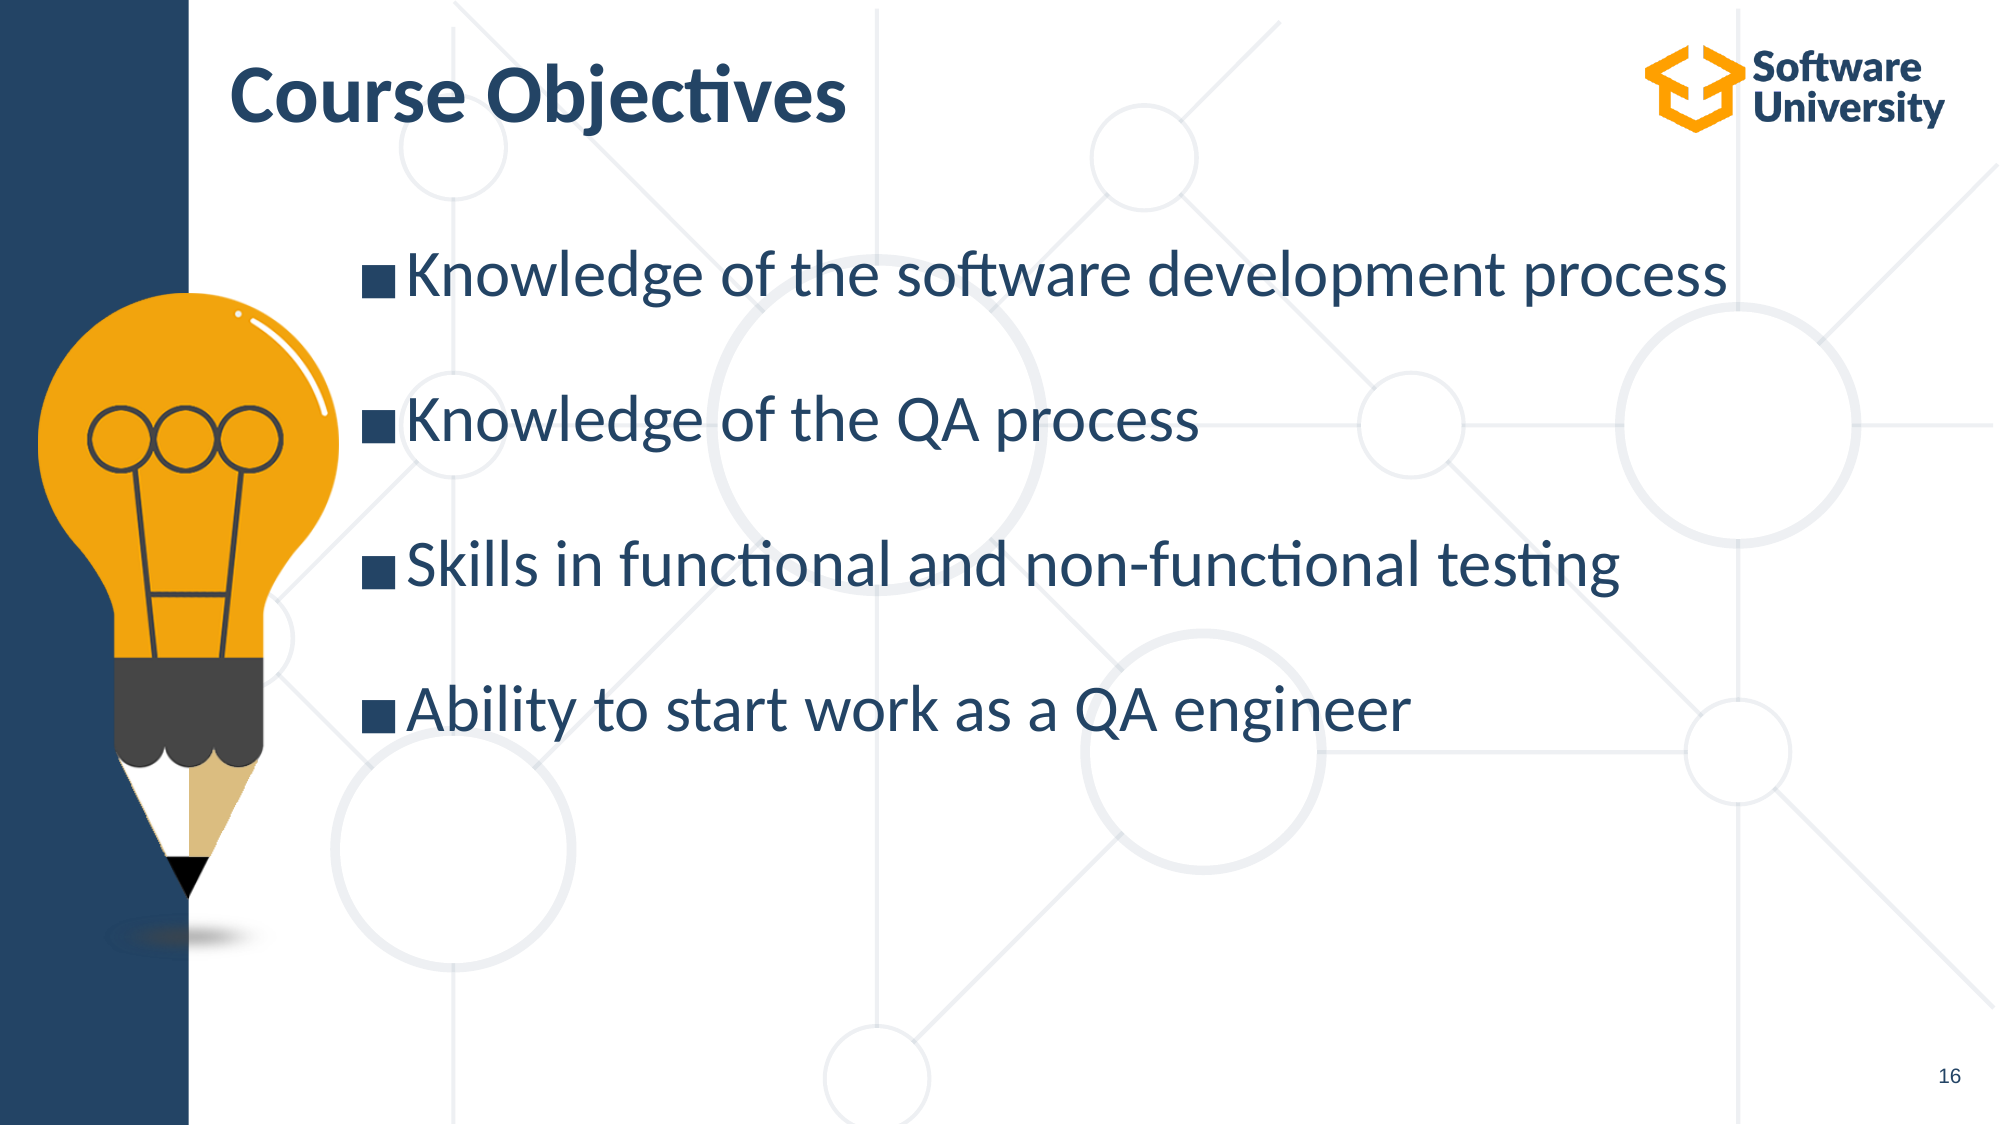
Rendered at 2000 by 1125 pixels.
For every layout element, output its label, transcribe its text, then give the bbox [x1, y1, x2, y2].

list Knowledge of the software development process Knowledge of the QA process Skills in functional and non-functional testing Ability to start work as a QA engineer [338, 183, 1968, 1050]
picture [1645, 45, 1945, 133]
slide_number 16 [1896, 1049, 1968, 1101]
picture [38, 293, 338, 961]
title Course Objectives [212, 16, 1591, 162]
